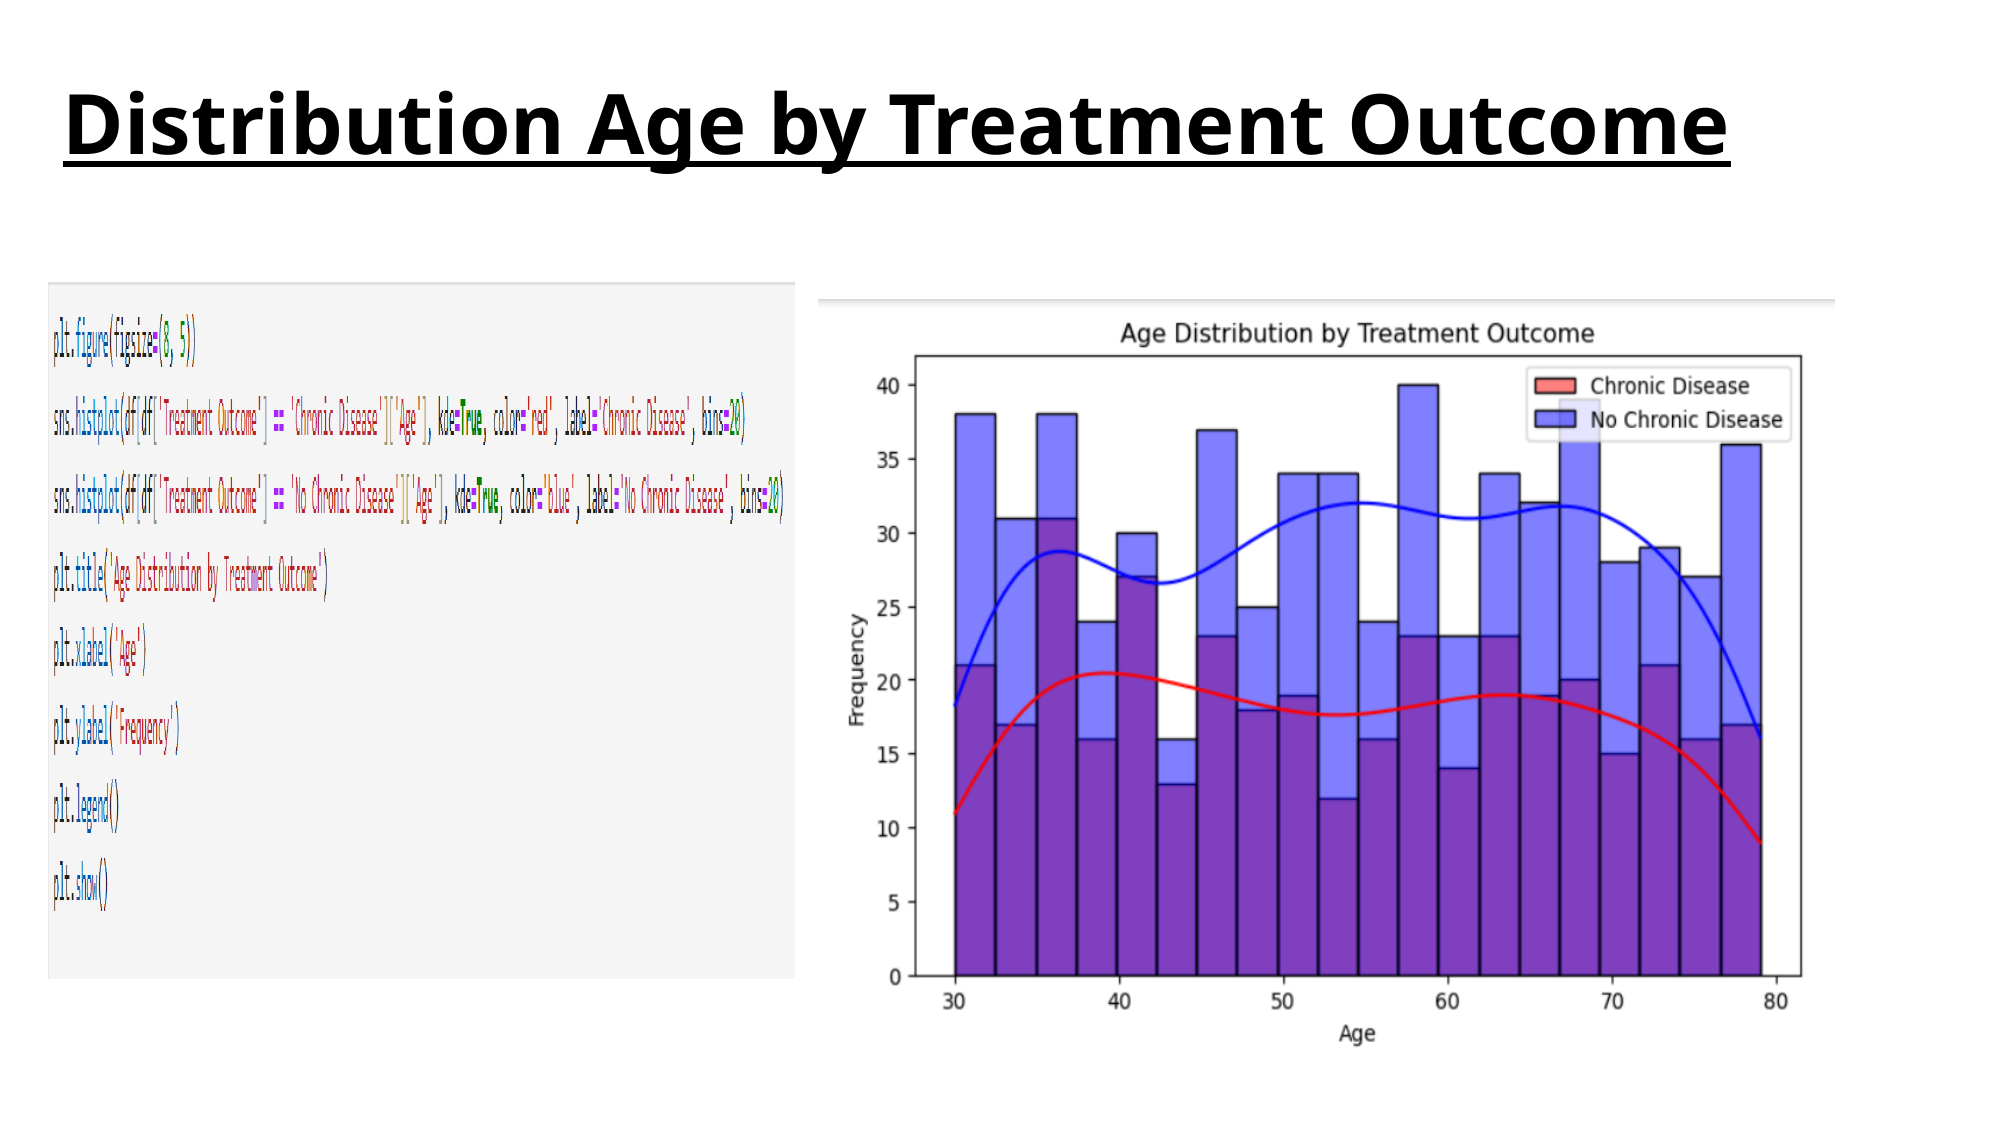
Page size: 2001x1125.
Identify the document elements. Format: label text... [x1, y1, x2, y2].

title Distribution Age by Treatment Outcome [47, 19, 1773, 237]
picture [47, 254, 795, 979]
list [818, 299, 1835, 1054]
